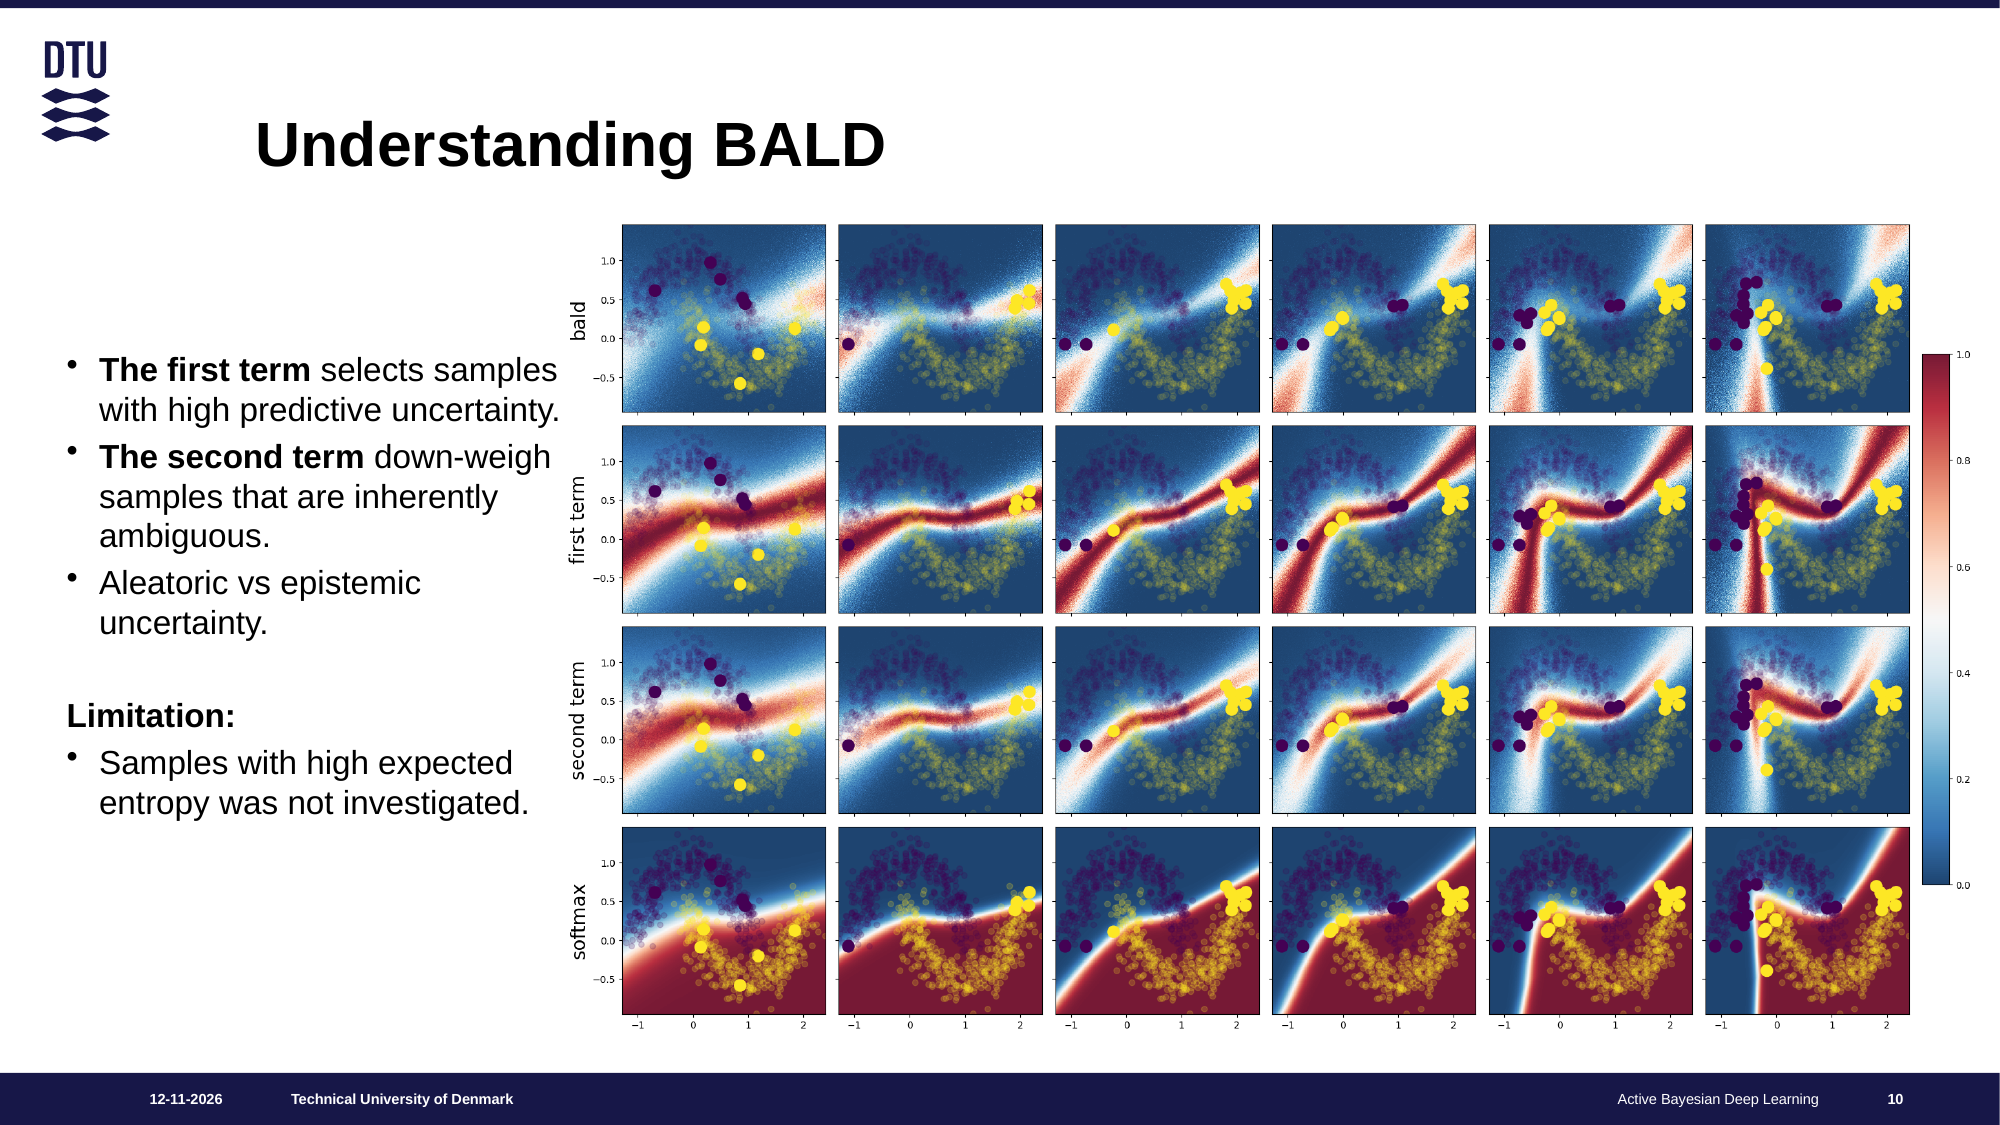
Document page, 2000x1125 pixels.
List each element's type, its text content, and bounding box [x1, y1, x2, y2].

title Understanding BALD [255, 19, 1784, 179]
picture [562, 218, 1977, 1034]
slide_number 10 [1887, 1073, 1959, 1125]
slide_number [41, 1073, 223, 1125]
list The first term selects samples with high predictive uncertainty. The second term down-weigh samples that are inherently ambiguous. Aleatoric vs epistemic uncertainty. Limitation: Samples with high expected entropy was not investigated. [66, 348, 557, 904]
footer Active Bayesian Deep Learning [917, 1073, 1819, 1125]
